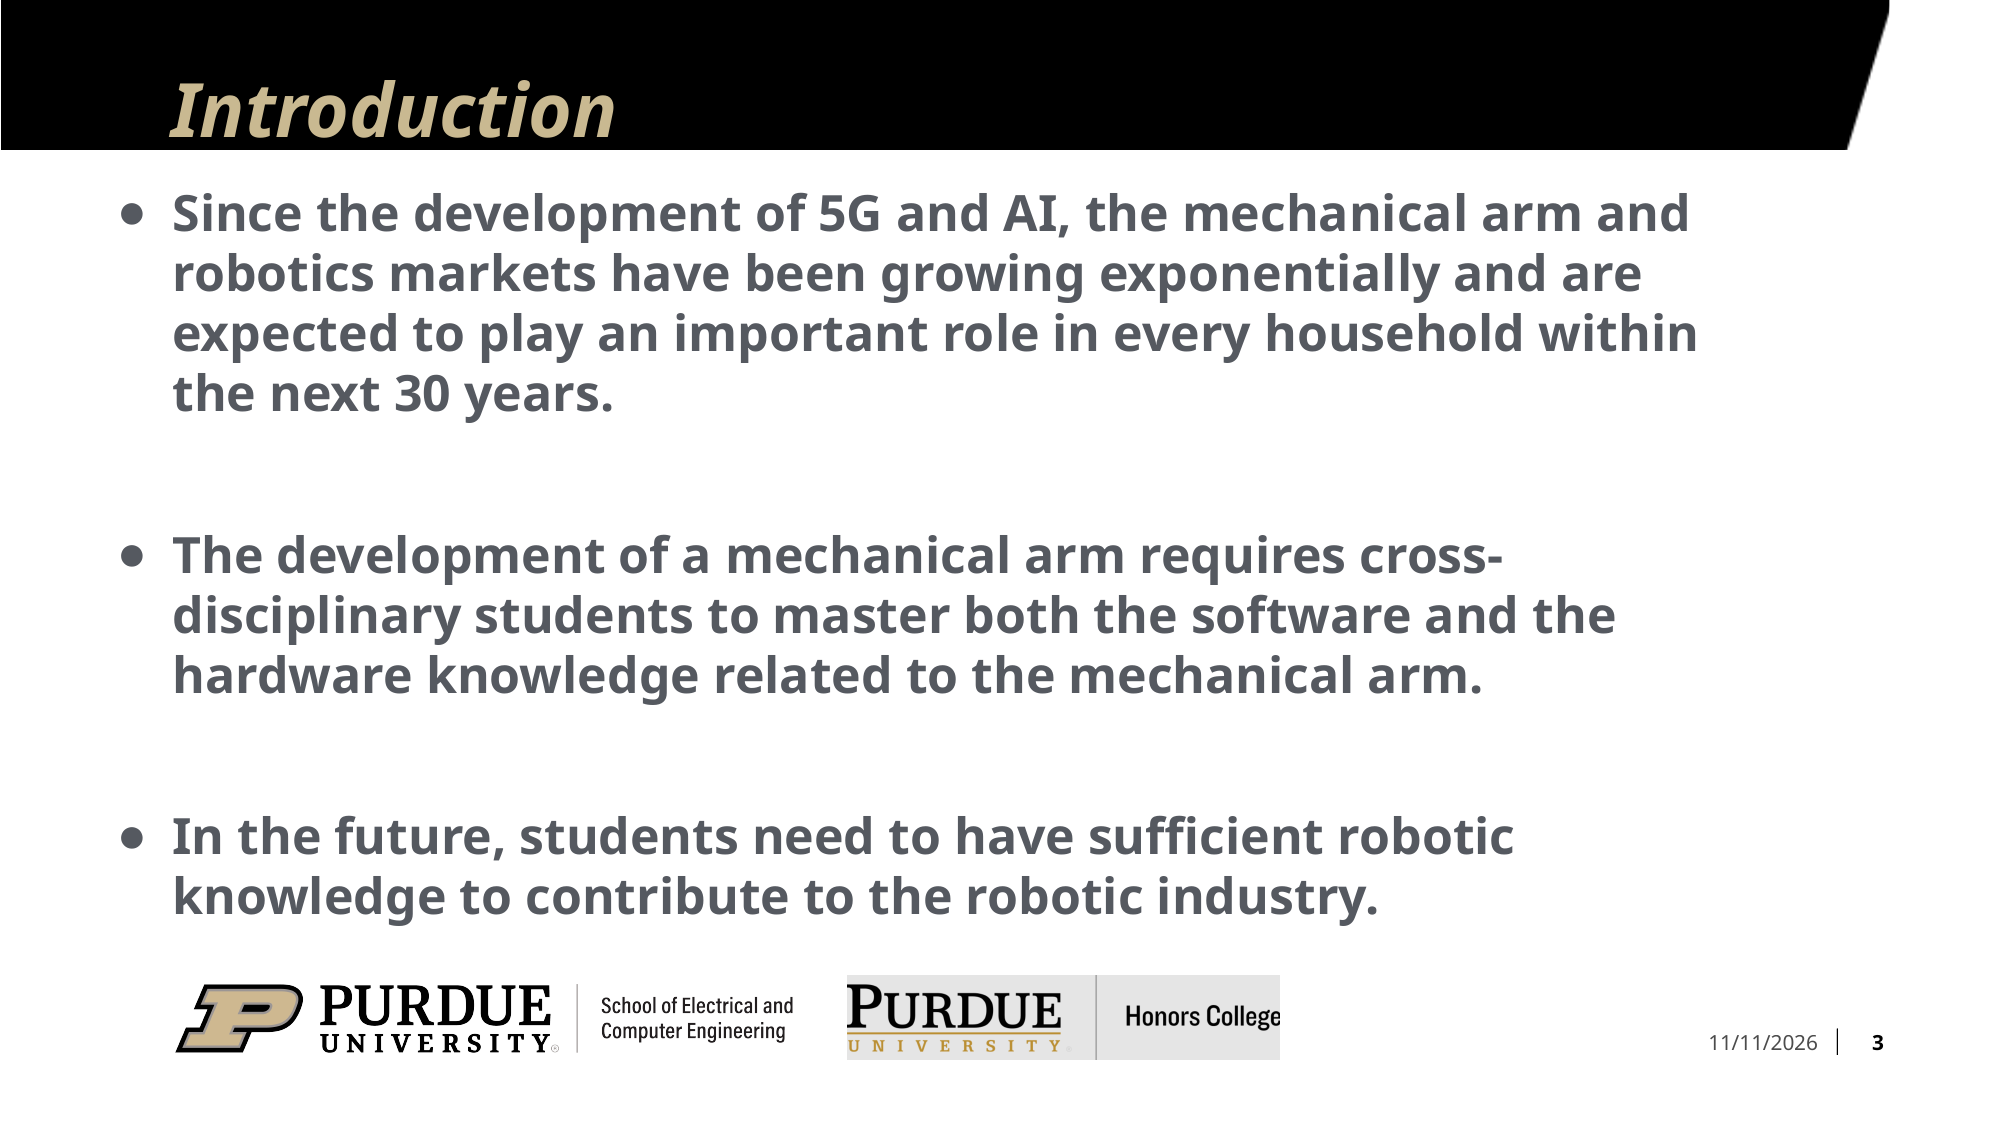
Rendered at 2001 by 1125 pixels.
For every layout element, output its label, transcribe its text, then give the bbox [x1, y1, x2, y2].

text_box Introduction [171, 72, 1686, 157]
text_box 3 [1838, 1013, 1918, 1074]
text_box Since the development of 5G and AI, the mechanical arm and robotics markets have been growing exponentially and are expected to play an important role in every household within the next 30 years. The development of a mechanical arm requires cross-disciplinary students to master both the software and the hardware knowledge related to the mechanical arm. In the future, students need to have sufficient robotic knowledge to contribute to the robotic industry. [116, 181, 1781, 944]
text_box 4/12/21 [1662, 1017, 1833, 1070]
picture [175, 974, 1280, 1060]
